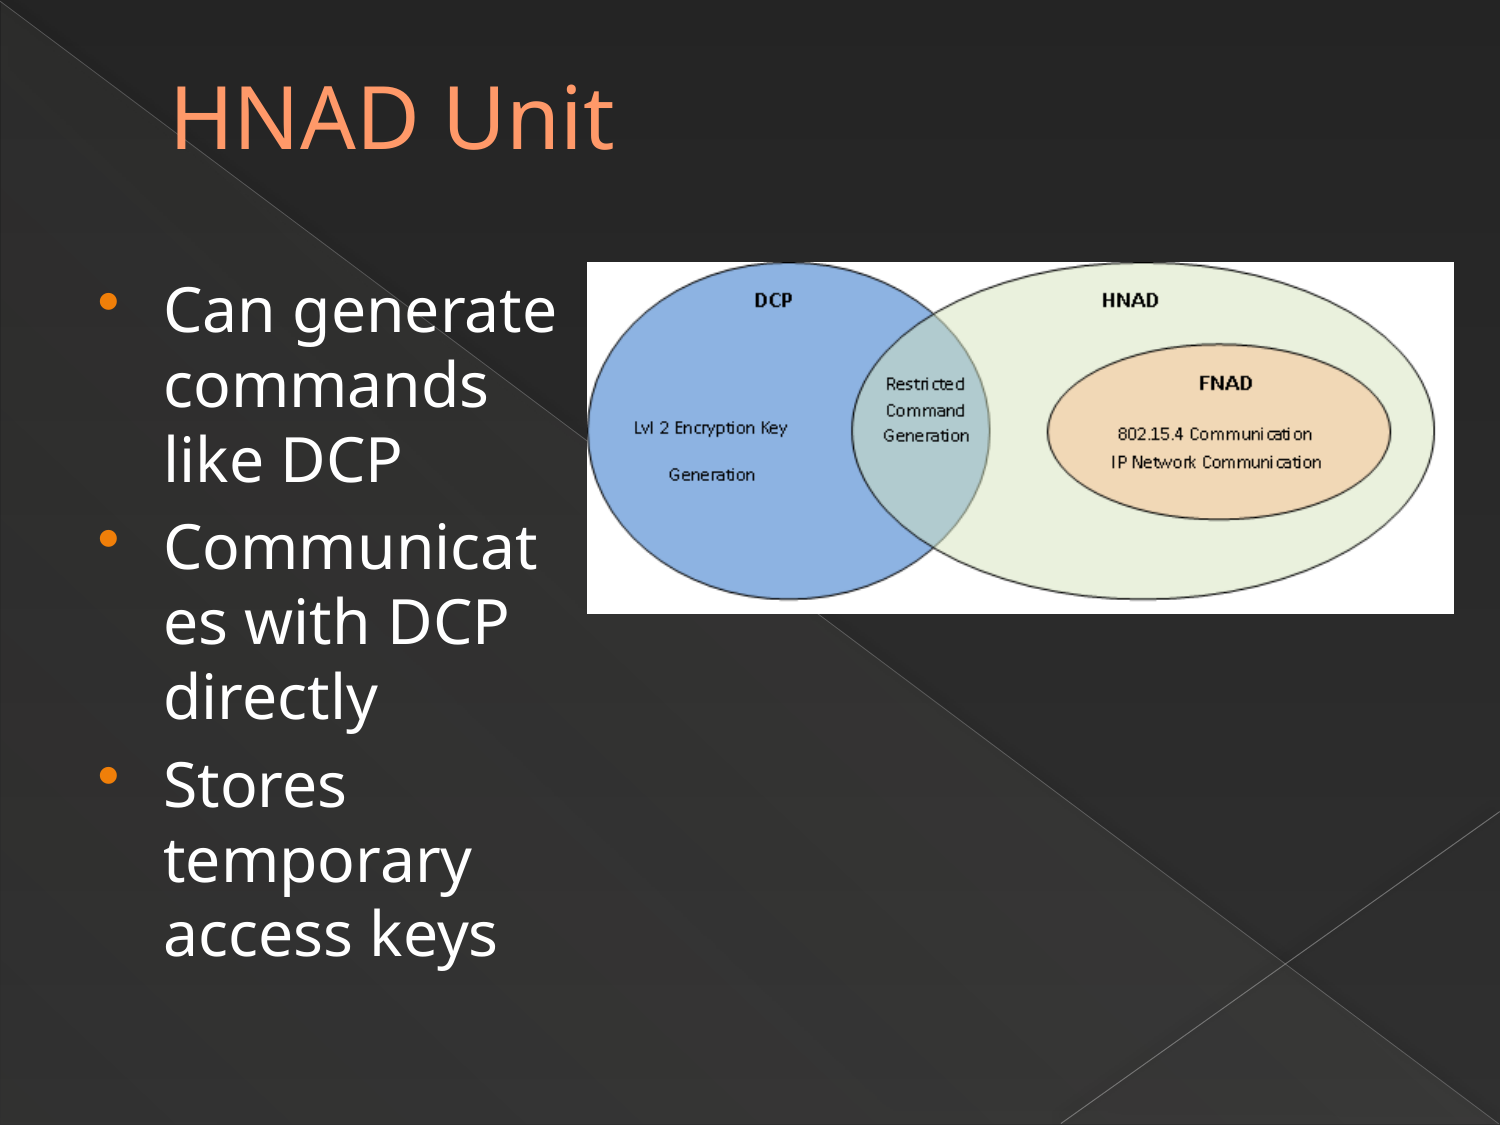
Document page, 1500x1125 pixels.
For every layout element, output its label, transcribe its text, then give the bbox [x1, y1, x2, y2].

list Can generate commands like DCP Communicates with DCP directly Stores temporary access keys [75, 262, 575, 1059]
title HNAD Unit [75, 0, 1425, 230]
picture [587, 262, 1454, 615]
